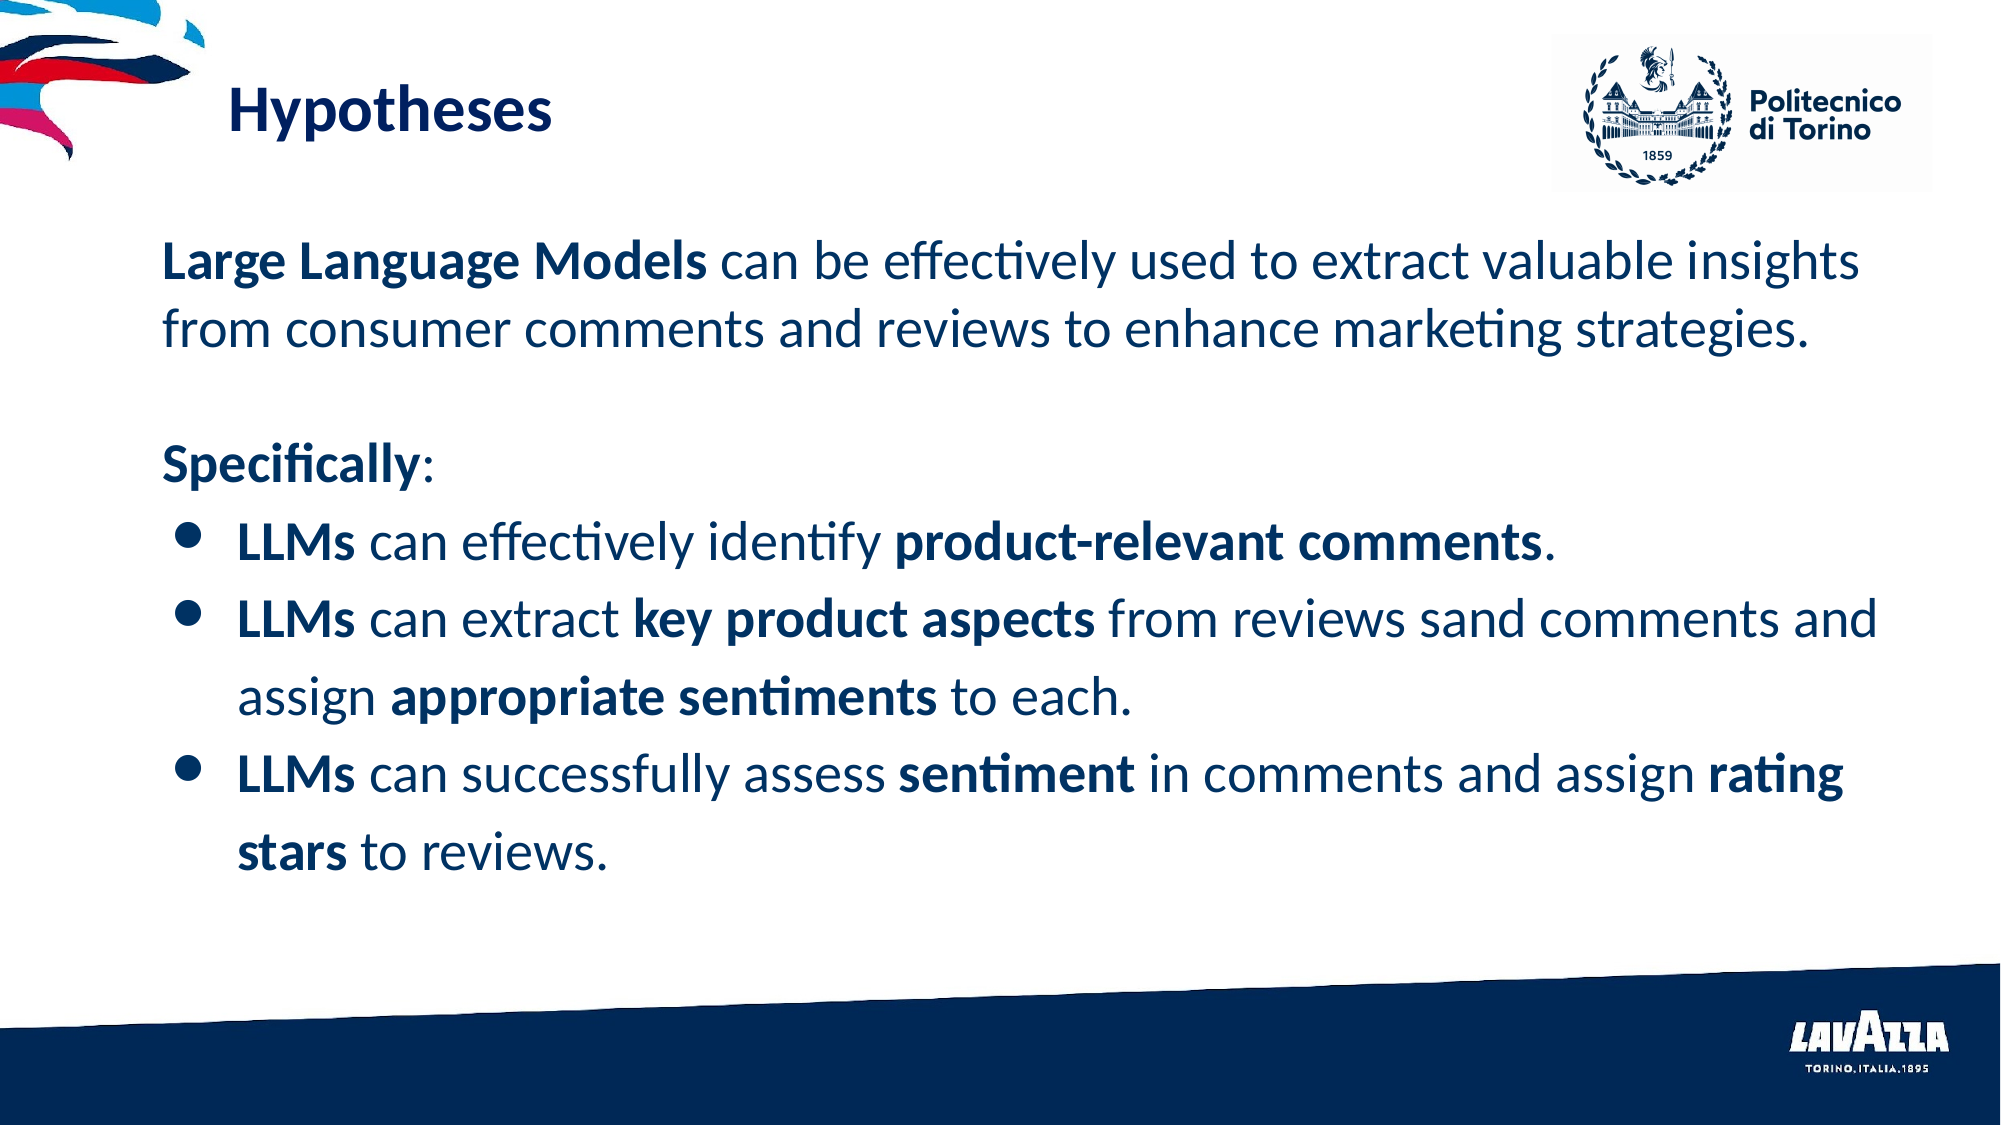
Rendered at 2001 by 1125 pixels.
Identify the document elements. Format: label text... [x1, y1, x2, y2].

picture [0, 0, 2001, 1125]
text_box Large Language Models can be effectively used to extract valuable insights from consumer comments and reviews to enhance marketing strategies. Specifically: LLMs can effectively identify product-relevant comments. LLMs can extract key product aspects from reviews sand comments and assign appropriate sentiments to each. LLMs can successfully assess sentiment in comments and assign rating stars to reviews. [147, 216, 1918, 959]
text_box Hypotheses [225, 76, 1546, 148]
